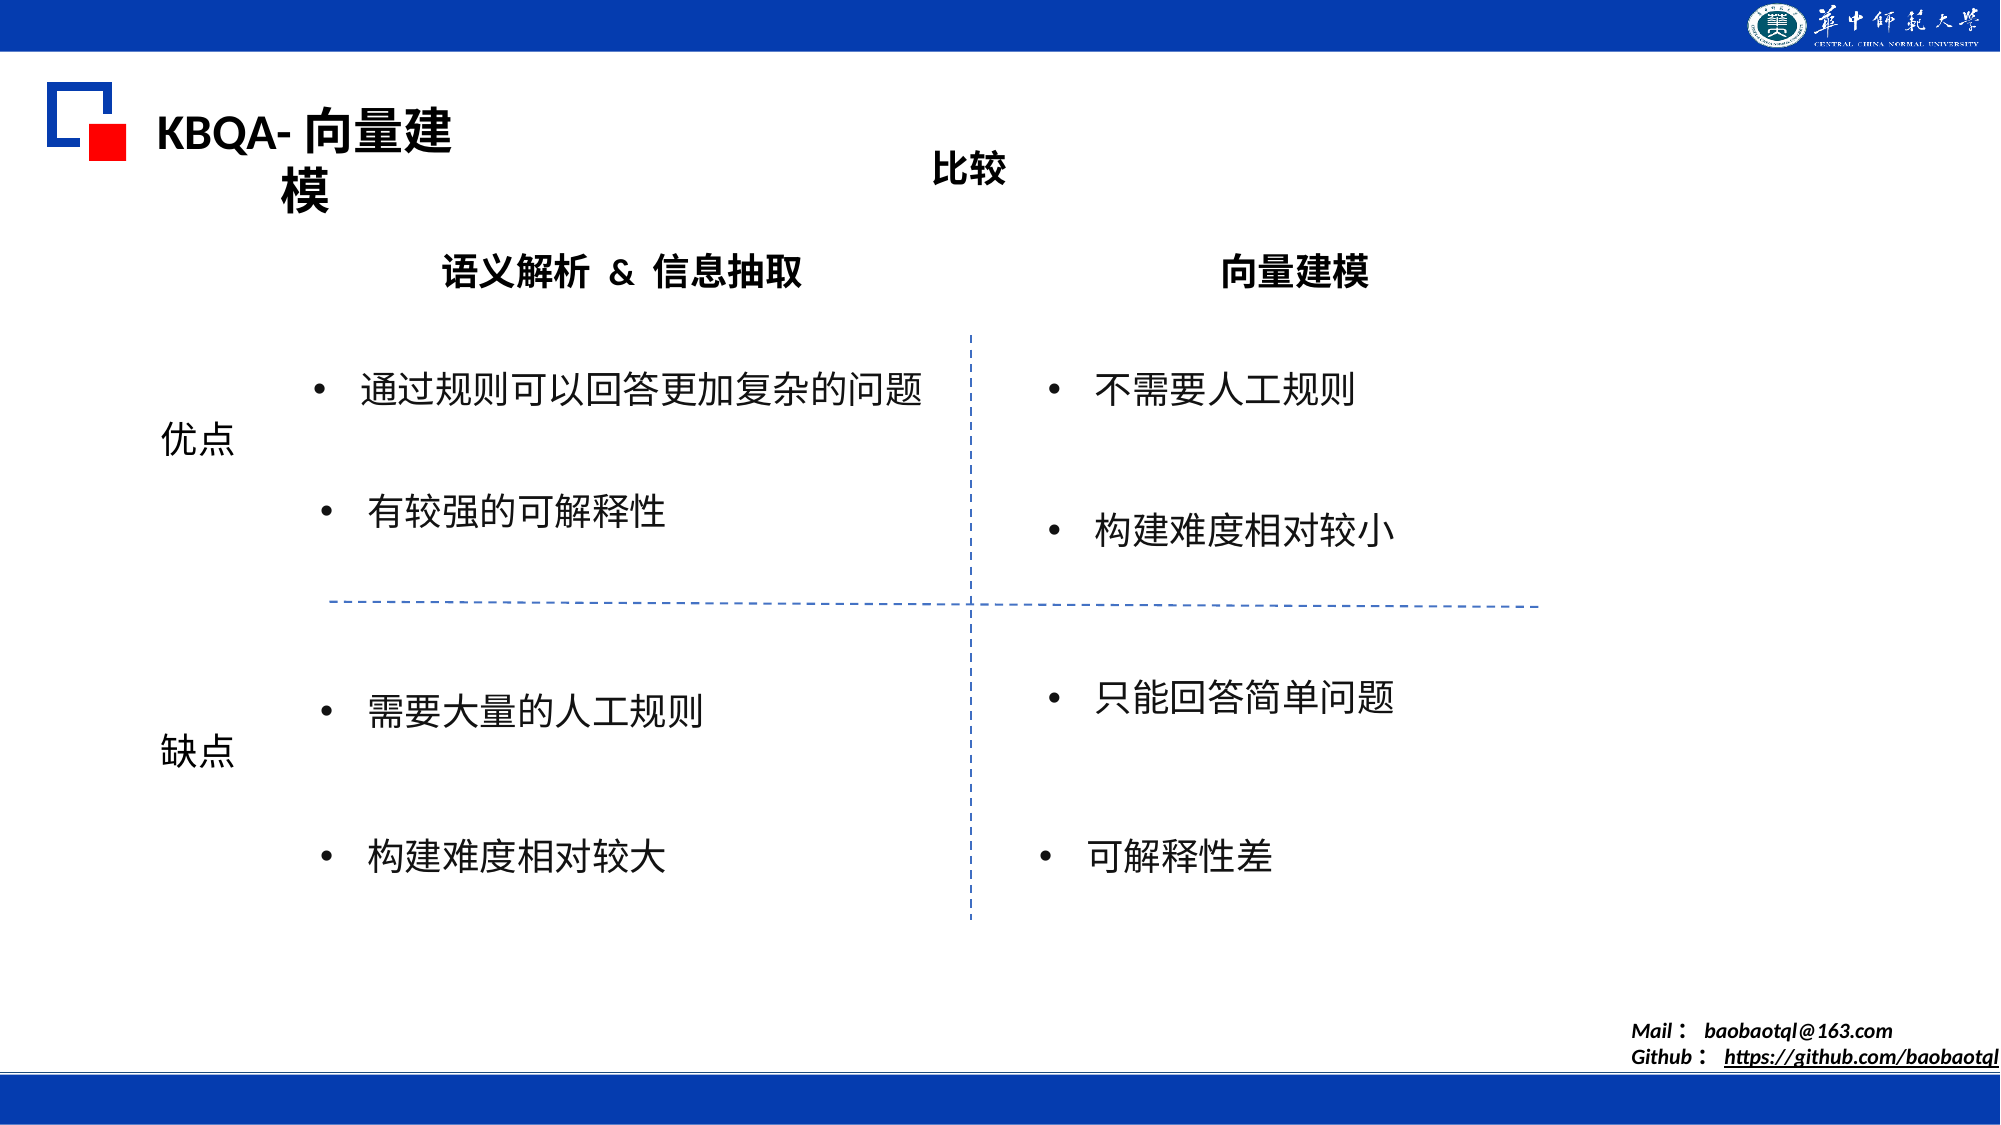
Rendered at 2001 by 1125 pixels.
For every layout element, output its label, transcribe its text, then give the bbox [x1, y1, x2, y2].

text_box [328, 601, 1544, 608]
text_box 缺点 [160, 728, 305, 774]
text_box 语义解析 & 信息抽取 [440, 248, 859, 294]
picture [1747, 2, 1981, 48]
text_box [305, 680, 723, 887]
text_box 比较 [917, 137, 1025, 197]
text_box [1032, 358, 1702, 561]
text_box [1024, 666, 1702, 887]
text_box 向量建模 [1220, 248, 1638, 294]
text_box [298, 358, 968, 542]
text_box KBQA-向量建模 [117, 91, 494, 227]
text_box 优点 [160, 416, 298, 462]
